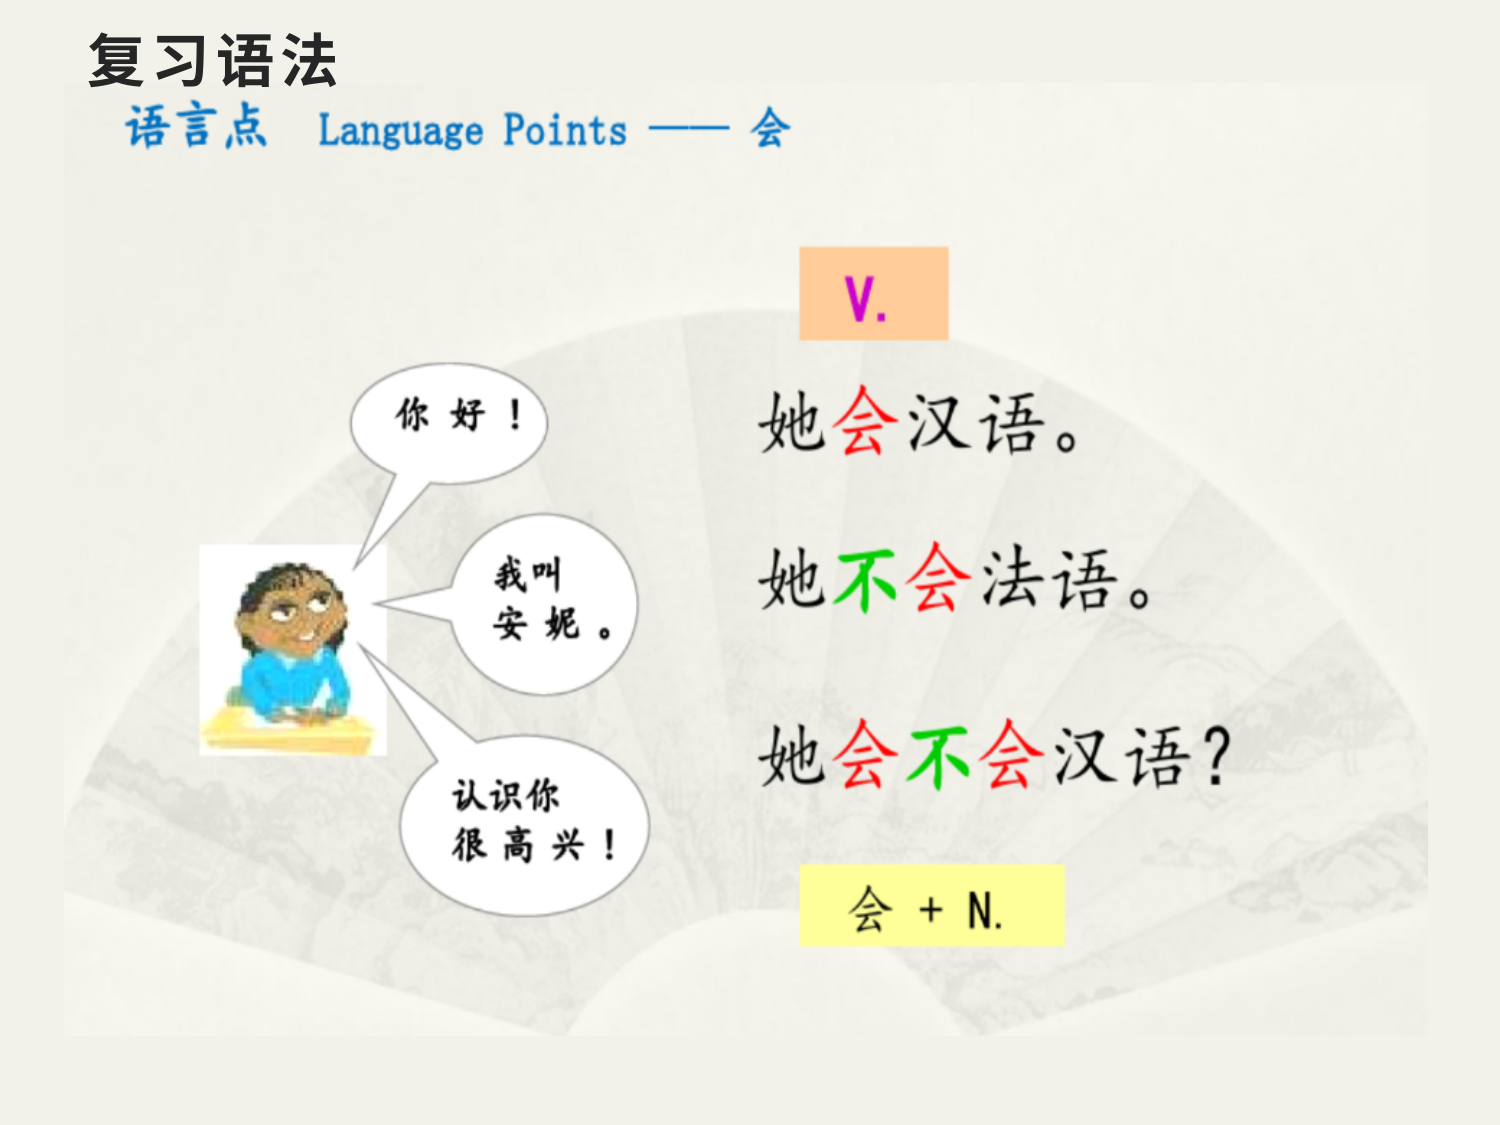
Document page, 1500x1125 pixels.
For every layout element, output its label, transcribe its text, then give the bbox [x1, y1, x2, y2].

picture [64, 83, 1428, 1036]
text_box 复习语法 [9, 0, 417, 102]
